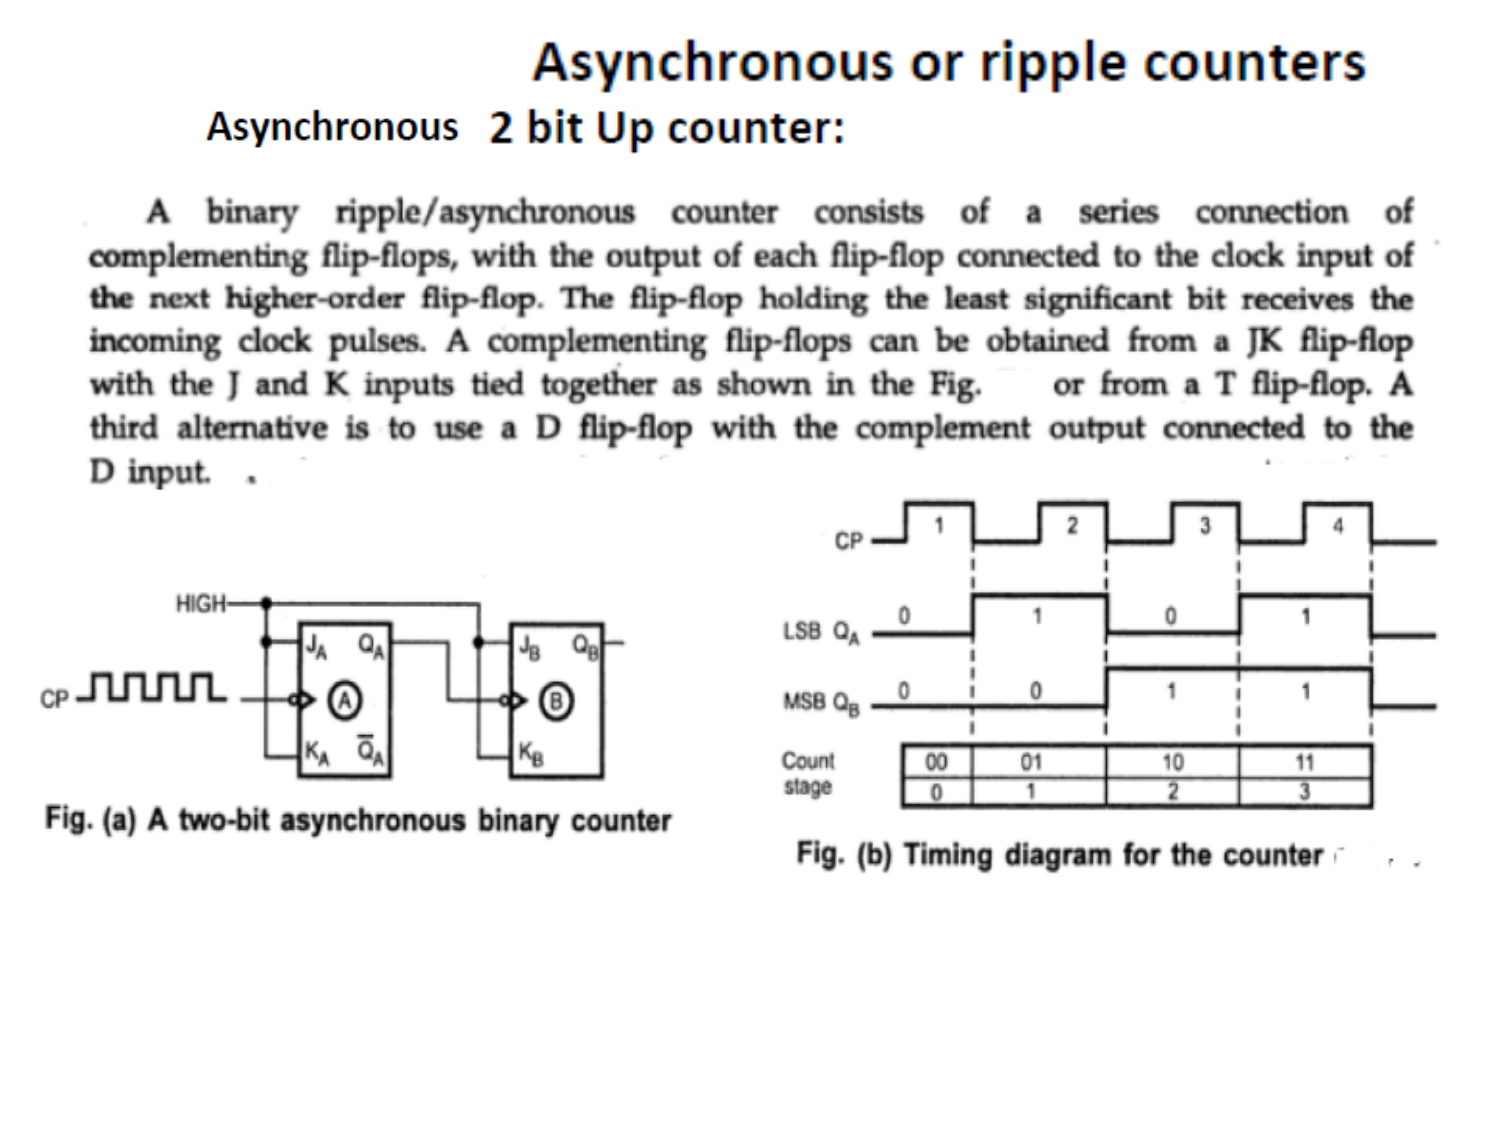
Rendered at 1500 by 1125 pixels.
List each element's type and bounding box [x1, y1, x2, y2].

picture [199, 105, 463, 153]
picture [0, 574, 694, 857]
picture [58, 187, 1472, 887]
picture [476, 23, 1383, 163]
